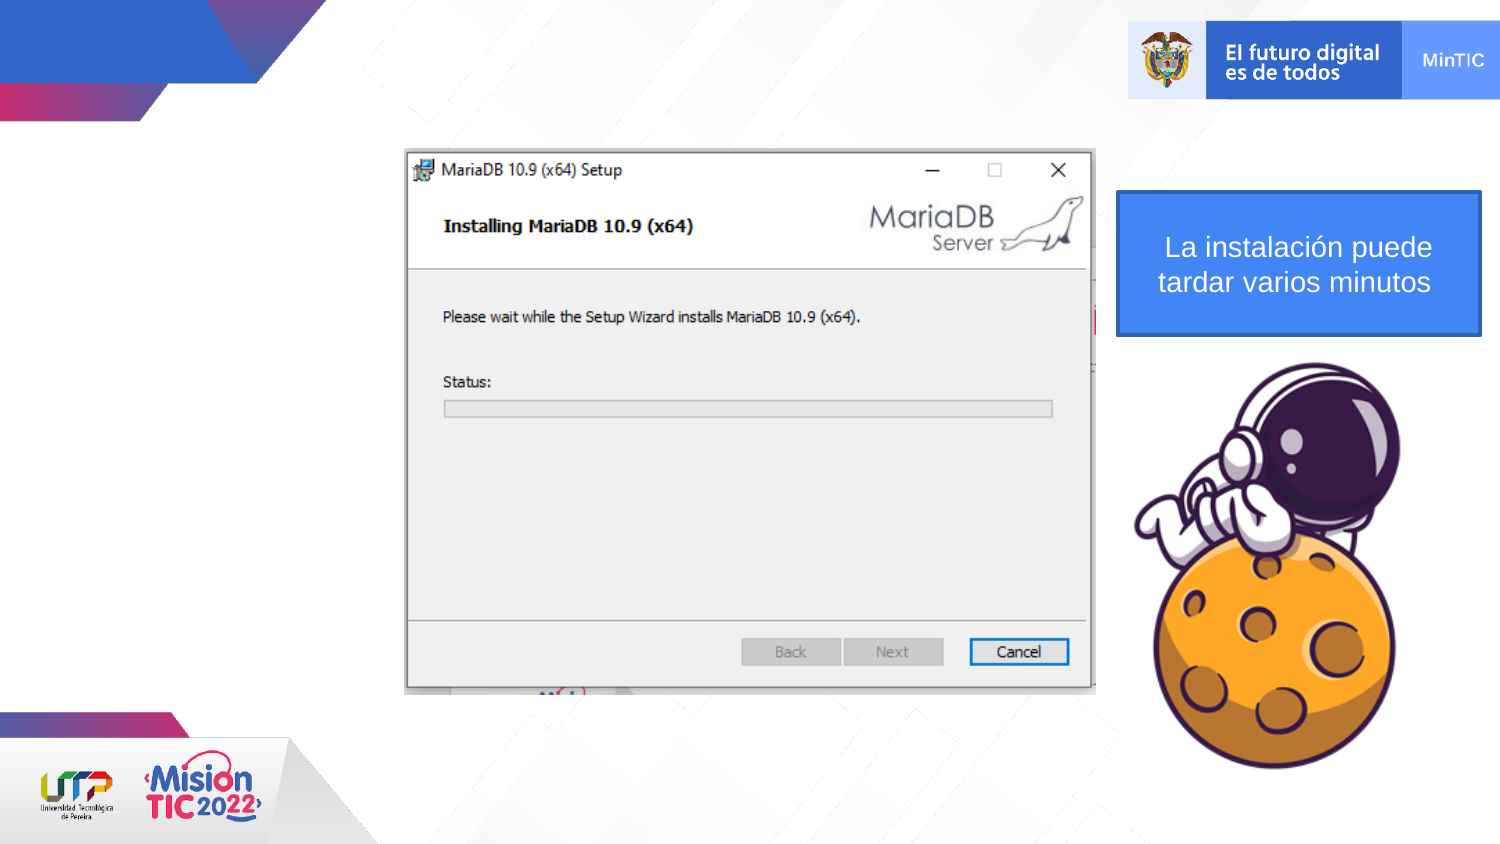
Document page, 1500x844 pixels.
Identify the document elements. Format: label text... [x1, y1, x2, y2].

picture [0, 0, 1500, 844]
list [403, 148, 1097, 696]
text_box La instalación puede tardar varios minutos [1116, 190, 1482, 337]
